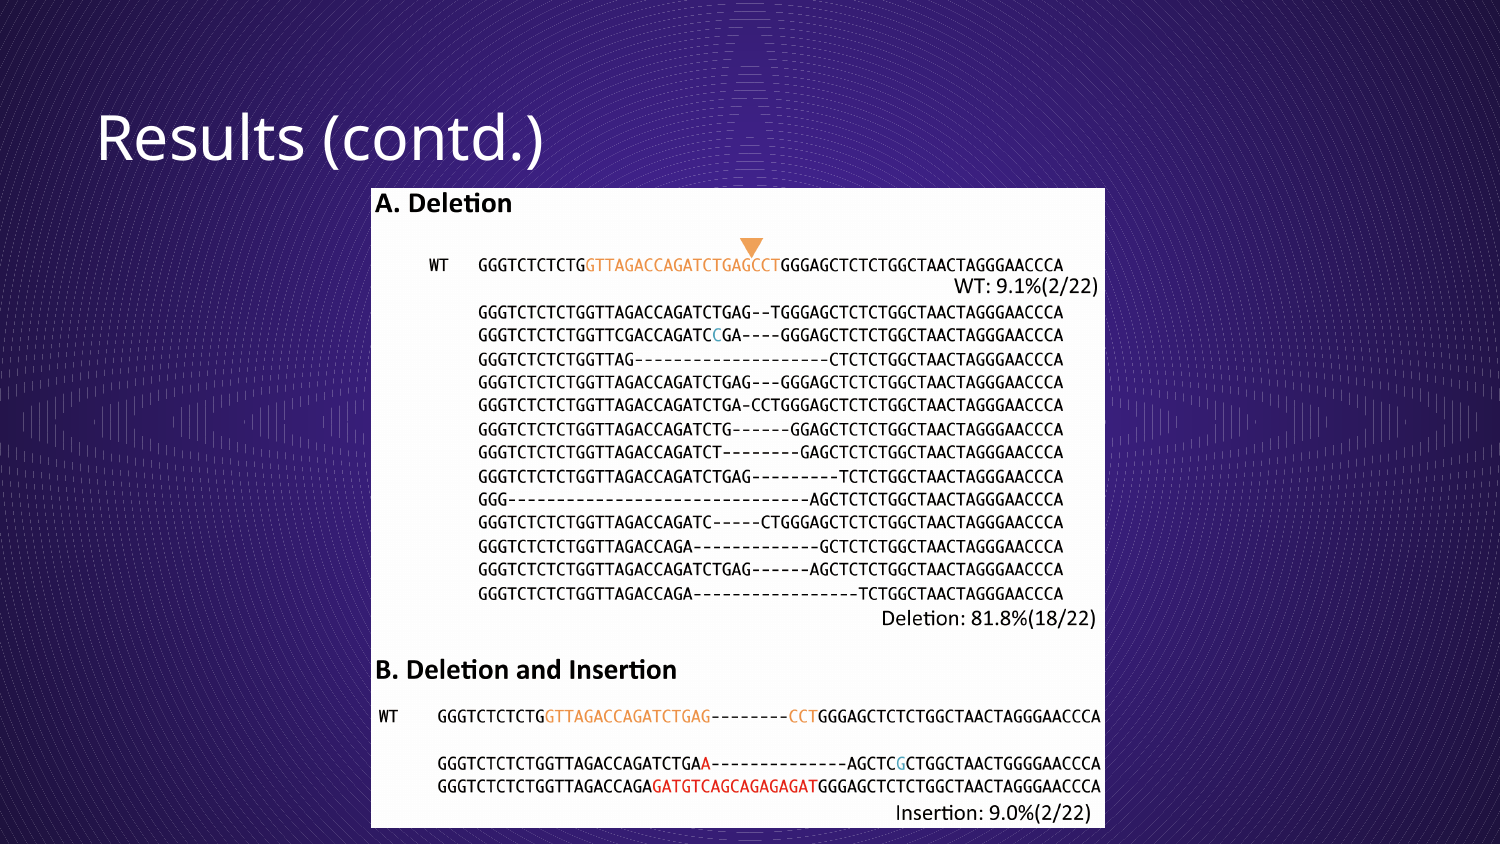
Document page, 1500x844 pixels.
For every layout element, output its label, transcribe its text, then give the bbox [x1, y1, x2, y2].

picture [370, 188, 1105, 828]
title Results (contd.) [63, 75, 1437, 188]
